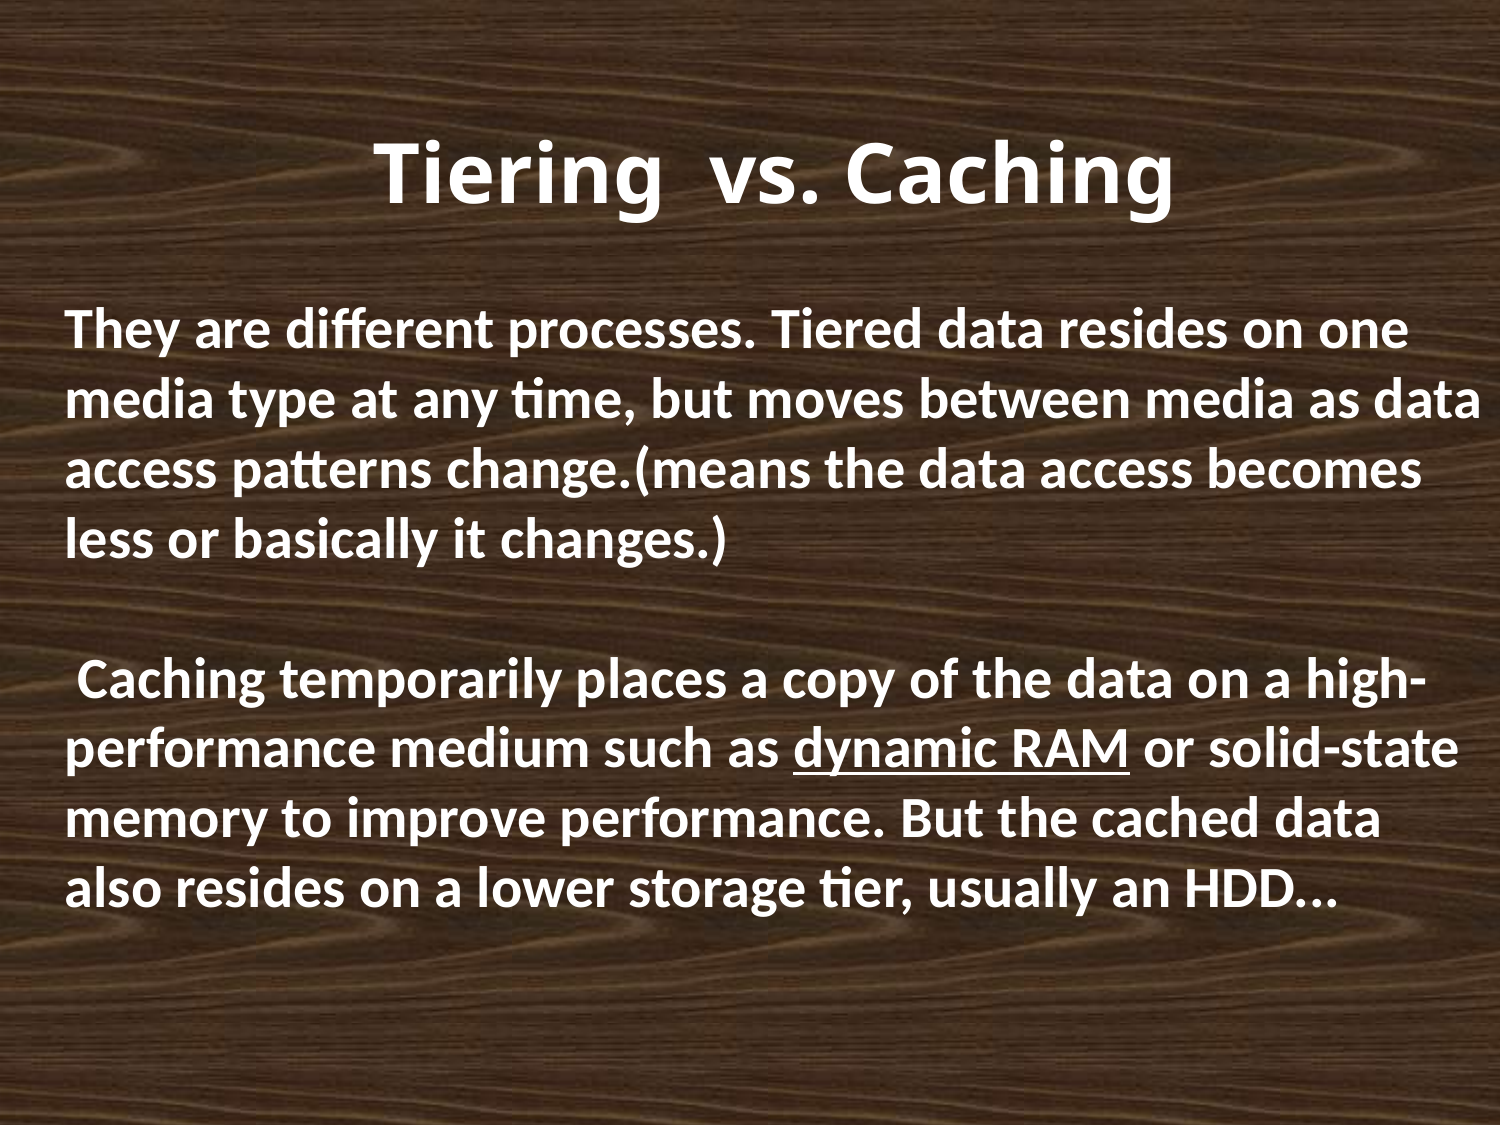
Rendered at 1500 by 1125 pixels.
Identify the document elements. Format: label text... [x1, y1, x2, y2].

picture [0, 0, 1500, 1125]
text_box Tiering vs. Caching They are different processes. Tiered data resides on one media type at any time, but moves between media as data access patterns change.(means the data access becomes less or basically it changes.) Caching temporarily places a copy of the data on a high-performance medium such as dynamic RAM or solid-state memory to improve performance. But the cached data also resides on a lower storage tier, usually an HDD... [50, 112, 1500, 997]
